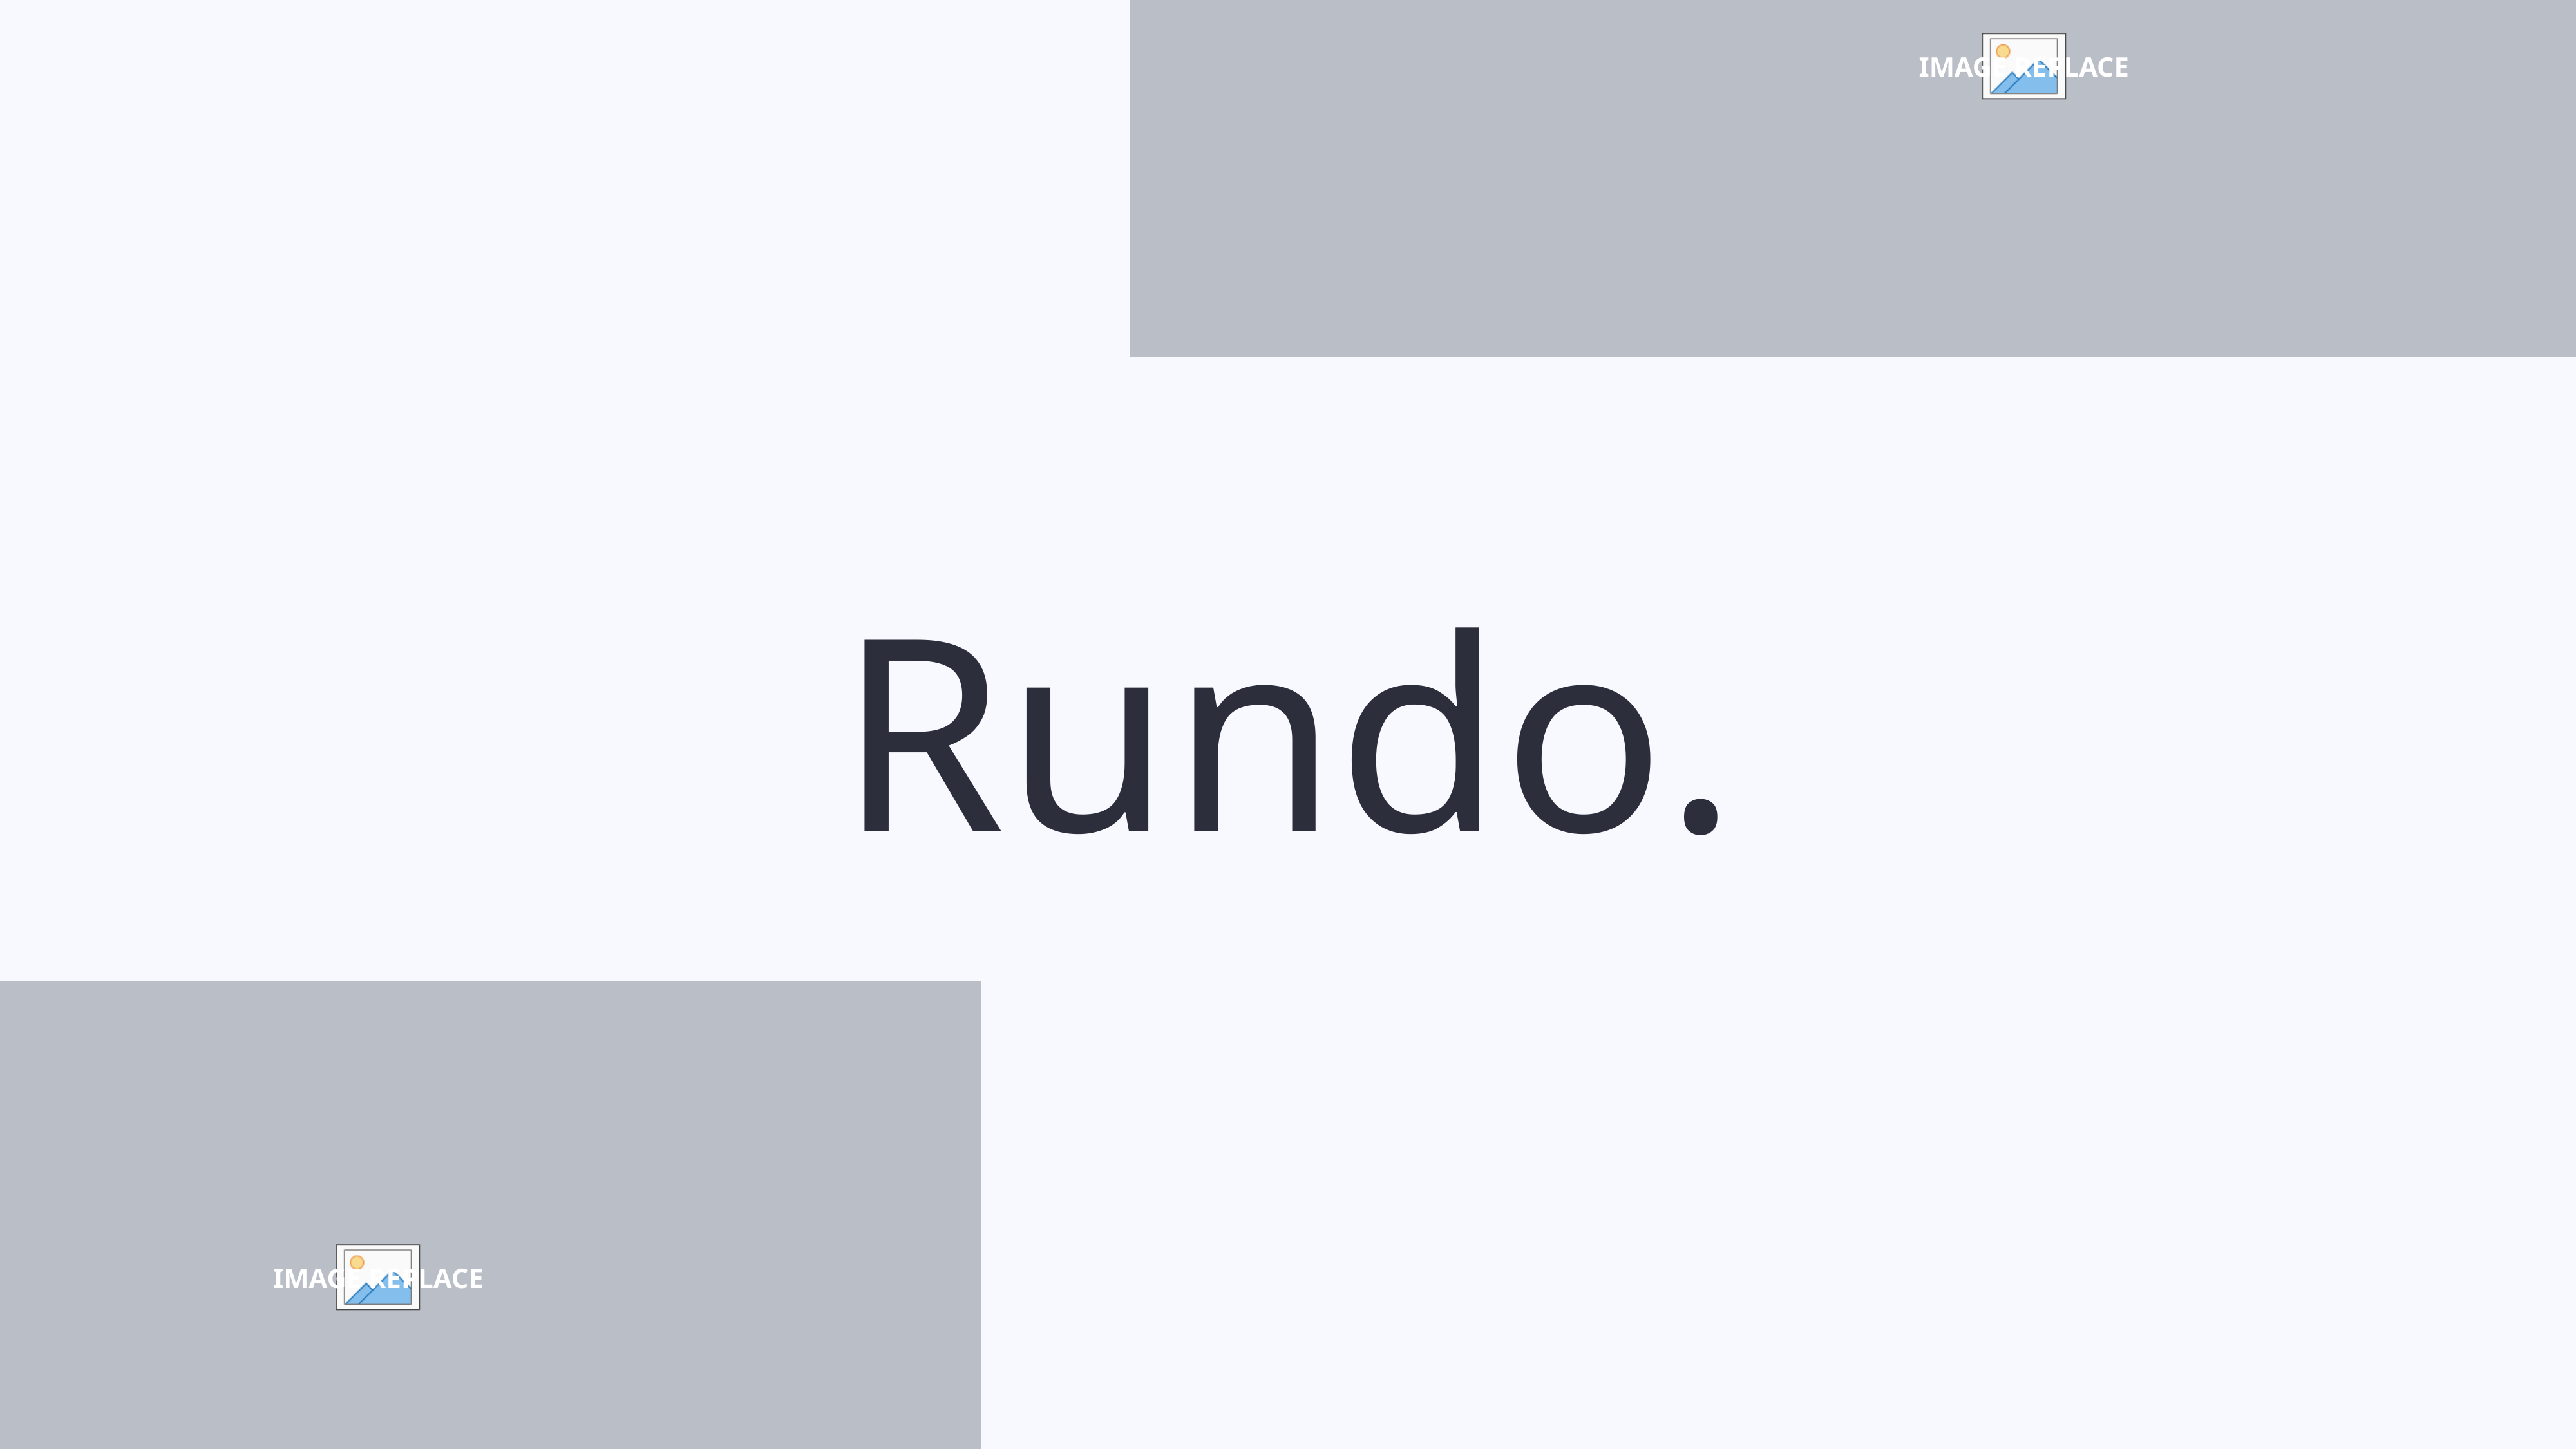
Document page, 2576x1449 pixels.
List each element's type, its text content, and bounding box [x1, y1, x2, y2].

text_box Rundo. [838, 563, 1738, 886]
picture [0, 981, 981, 1449]
picture [1129, 0, 2576, 358]
